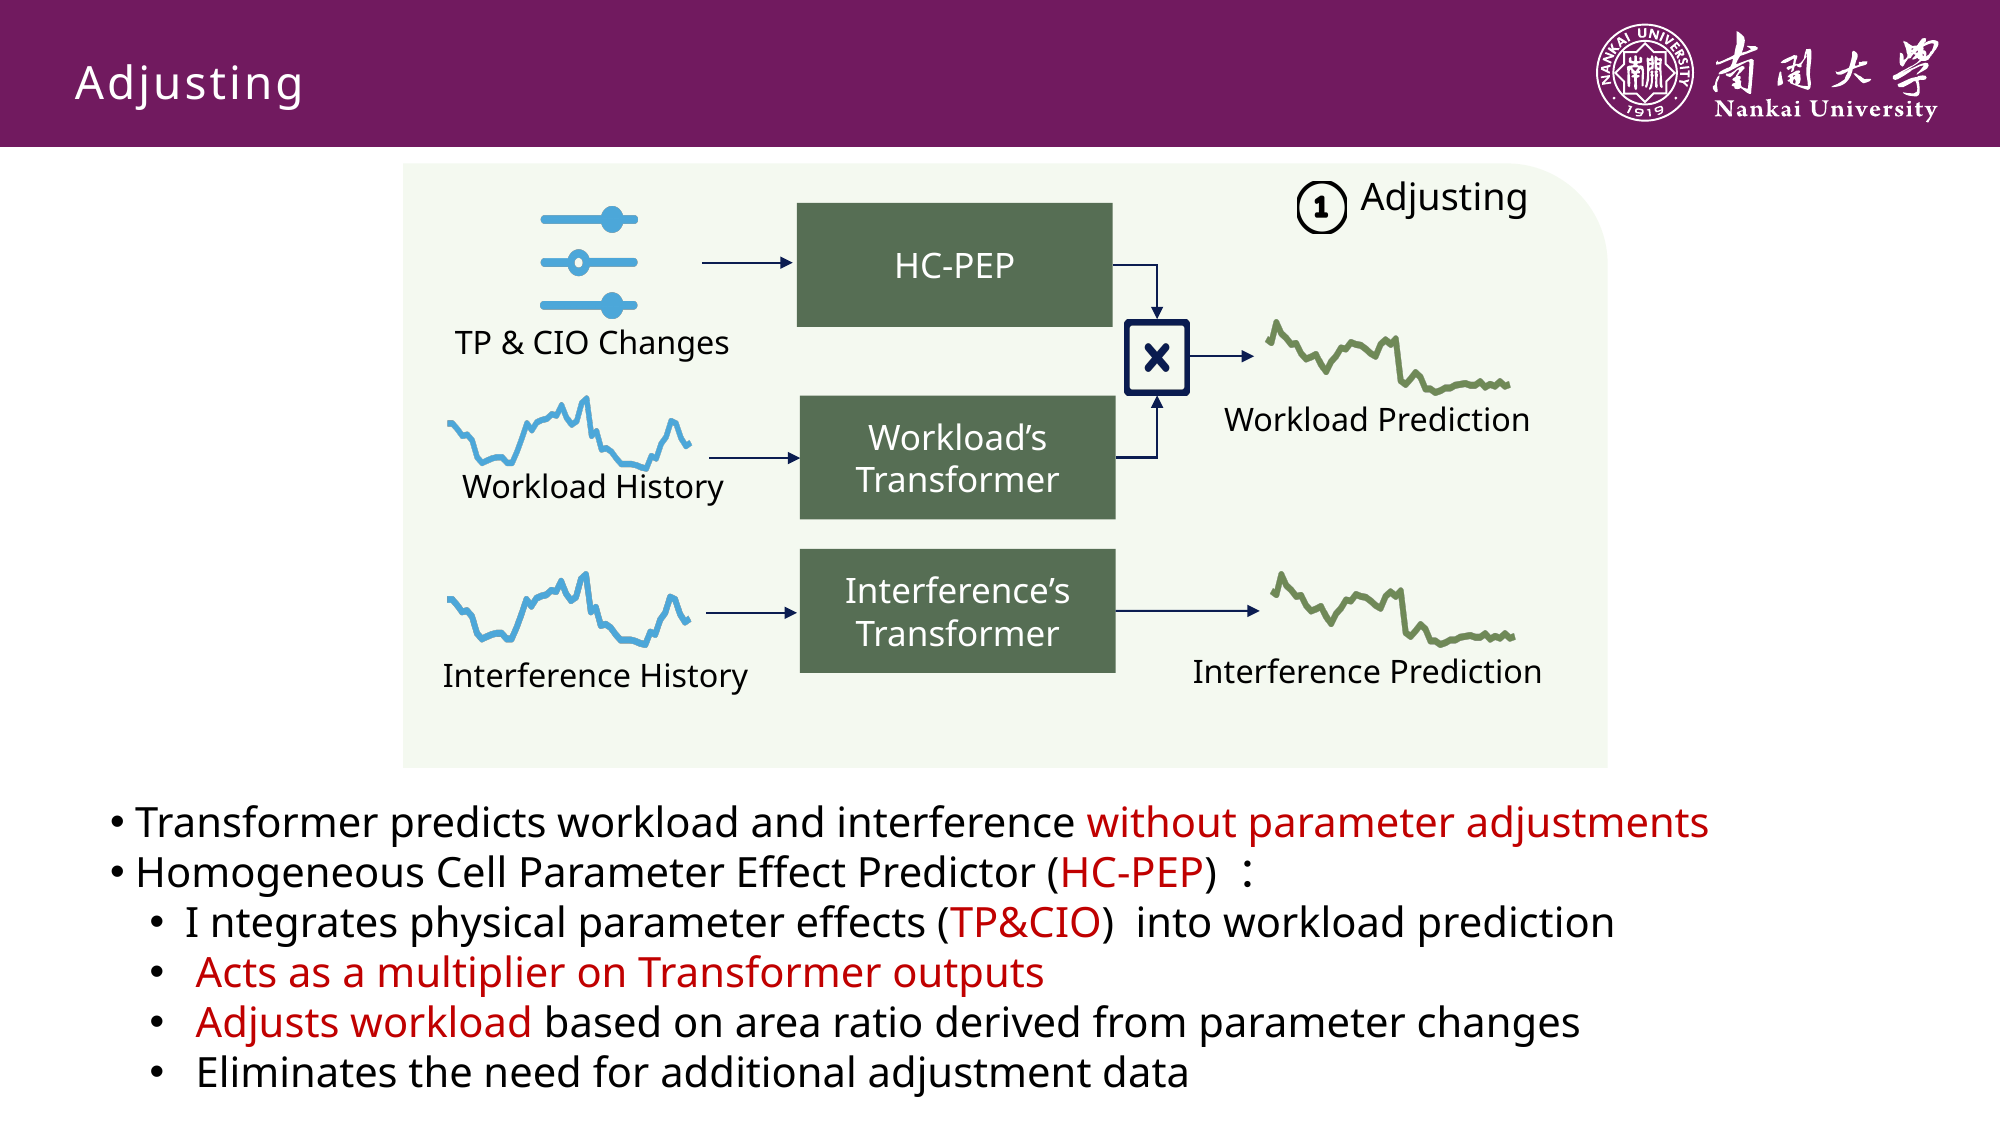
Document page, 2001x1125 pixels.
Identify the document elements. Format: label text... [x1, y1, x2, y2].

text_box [366, 162, 1613, 769]
text_box Transformer predicts workload and interference without parameter adjustments Homogeneous Cell Parameter Effect Predictor (HC-PEP) ： I ntegrates physical parameter effects (TP&CIO) into workload prediction Acts as a multiplier on Transformer outputs Adjusts workload based on area ratio derived from parameter changes Eliminates the need for additional adjustment data [95, 788, 1990, 1104]
list Adjusting [60, 23, 1522, 123]
